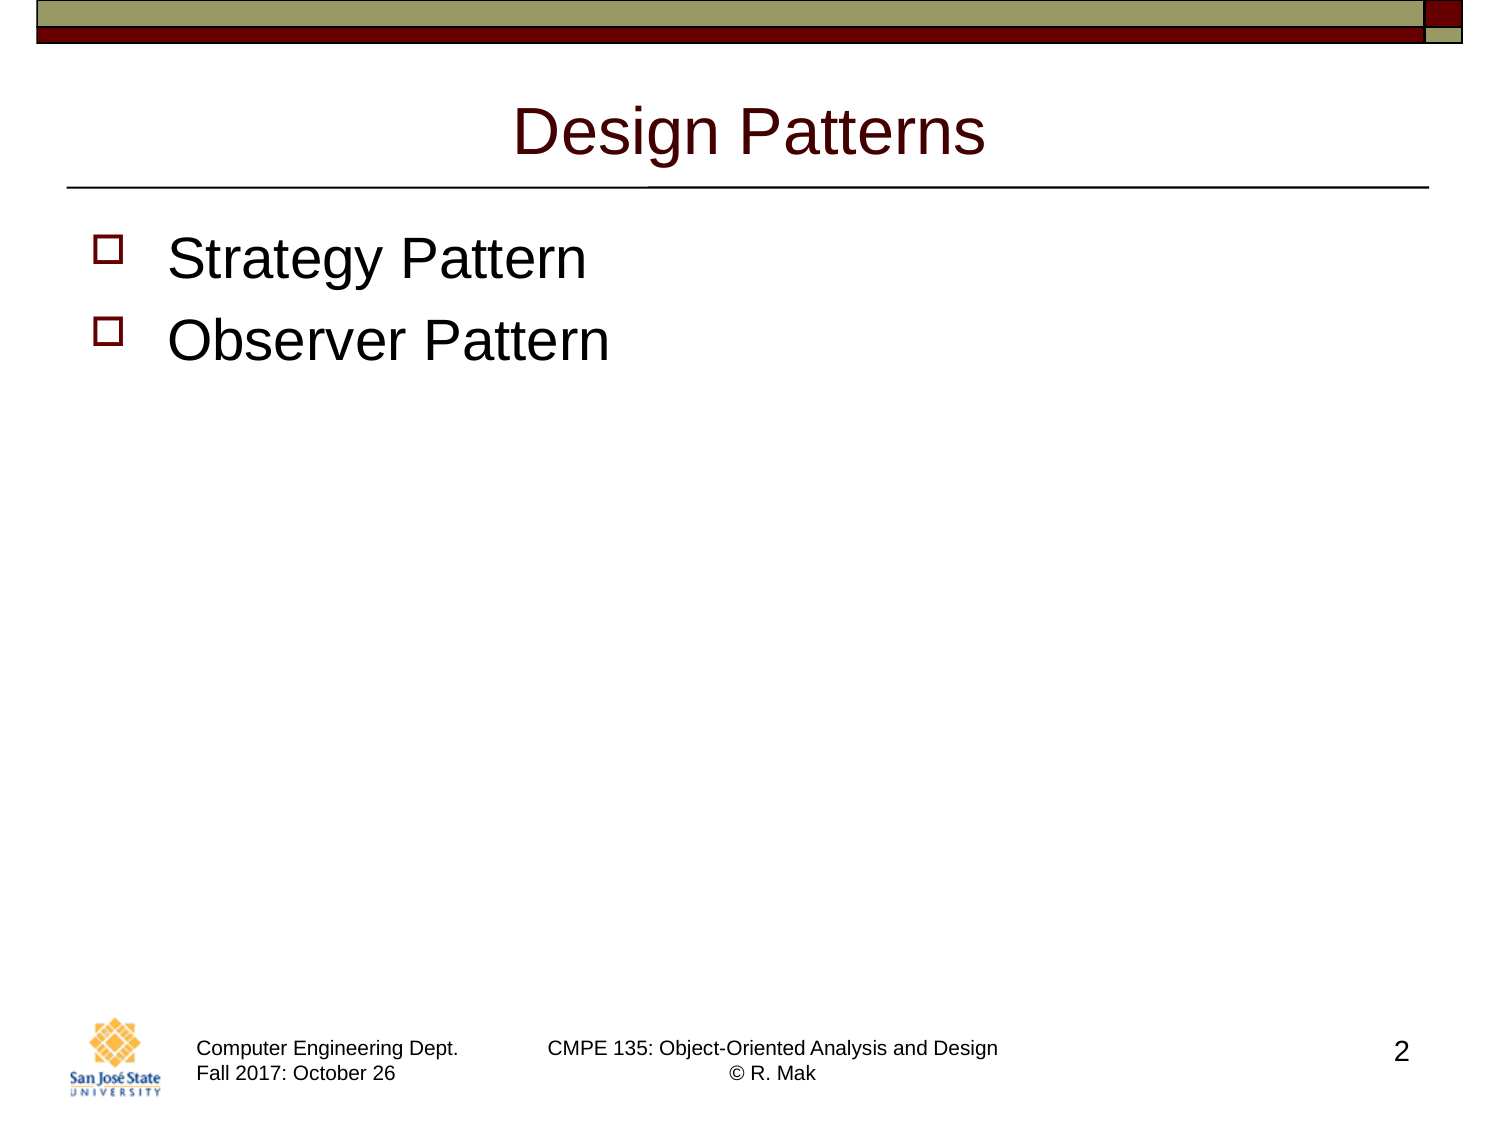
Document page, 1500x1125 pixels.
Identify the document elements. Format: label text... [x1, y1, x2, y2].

picture [60, 1012, 166, 1112]
title Design Patterns [75, 67, 1425, 175]
slide_number 2 [1335, 1025, 1425, 1100]
list Strategy Pattern Observer Pattern [75, 212, 1425, 1006]
